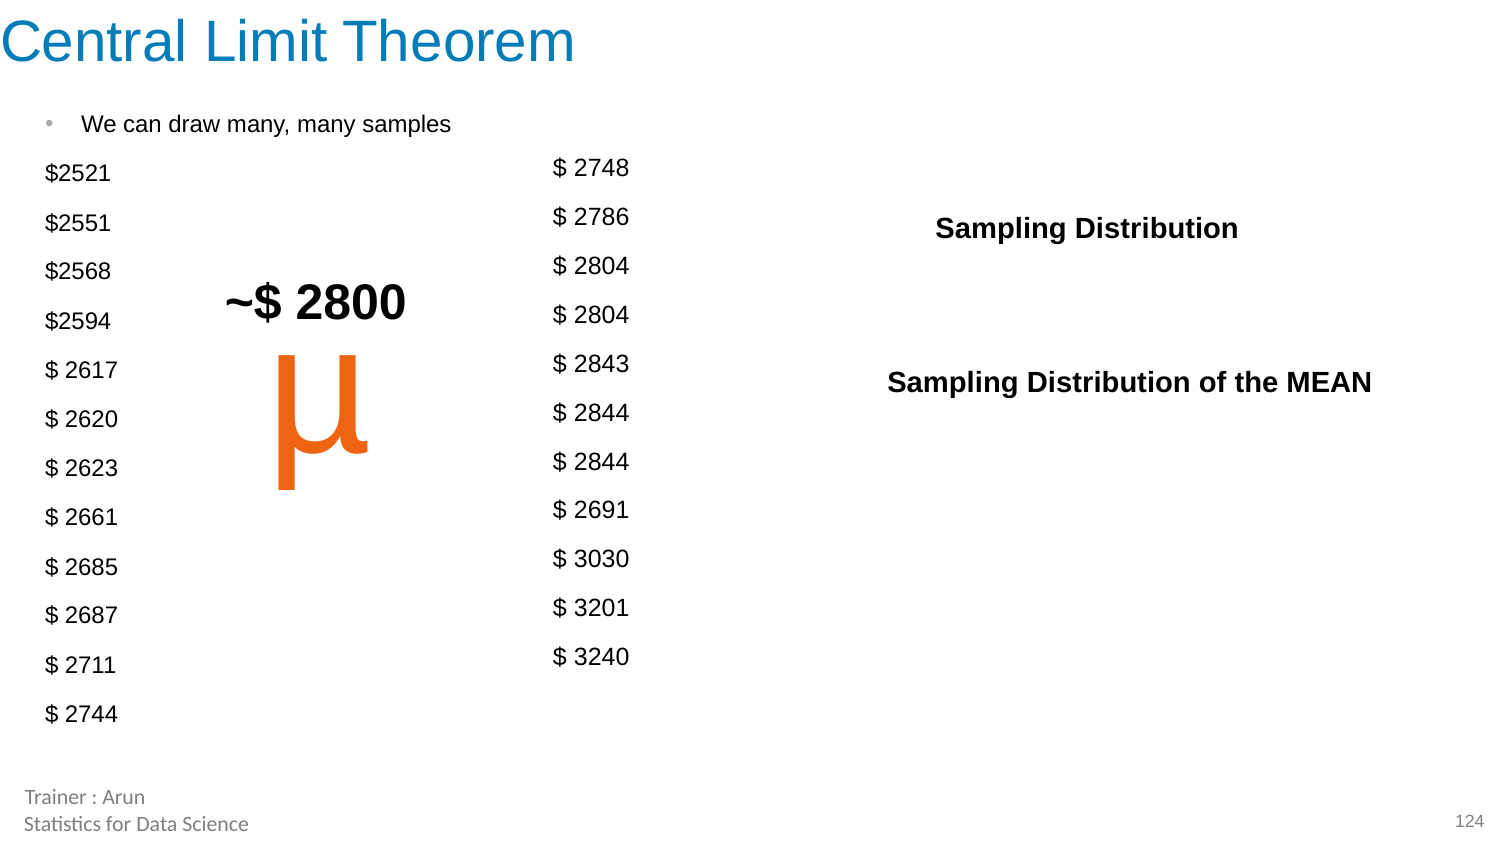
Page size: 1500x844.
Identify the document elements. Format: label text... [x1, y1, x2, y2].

list We can draw many, many samples $2521 $2551 $2568 $2594 $ 2617 $ 2620 $ 2623 $ 2661 $ 2685 $ 2687 $ 2711 $ 2744 [45, 109, 510, 736]
text_box $ 2748 $ 2786 $ 2804 $ 2804 $ 2843 $ 2844 $ 2844 $ 2691 $ 3030 $ 3201 $ 3240 [538, 150, 991, 713]
text_box Sampling Distribution [920, 202, 1365, 252]
text_box Sampling Distribution of the MEAN [872, 355, 1432, 406]
text_box ~$ 2800 [210, 262, 468, 337]
title Central Limit Theorem [0, 3, 705, 109]
text_box µ [252, 337, 426, 497]
